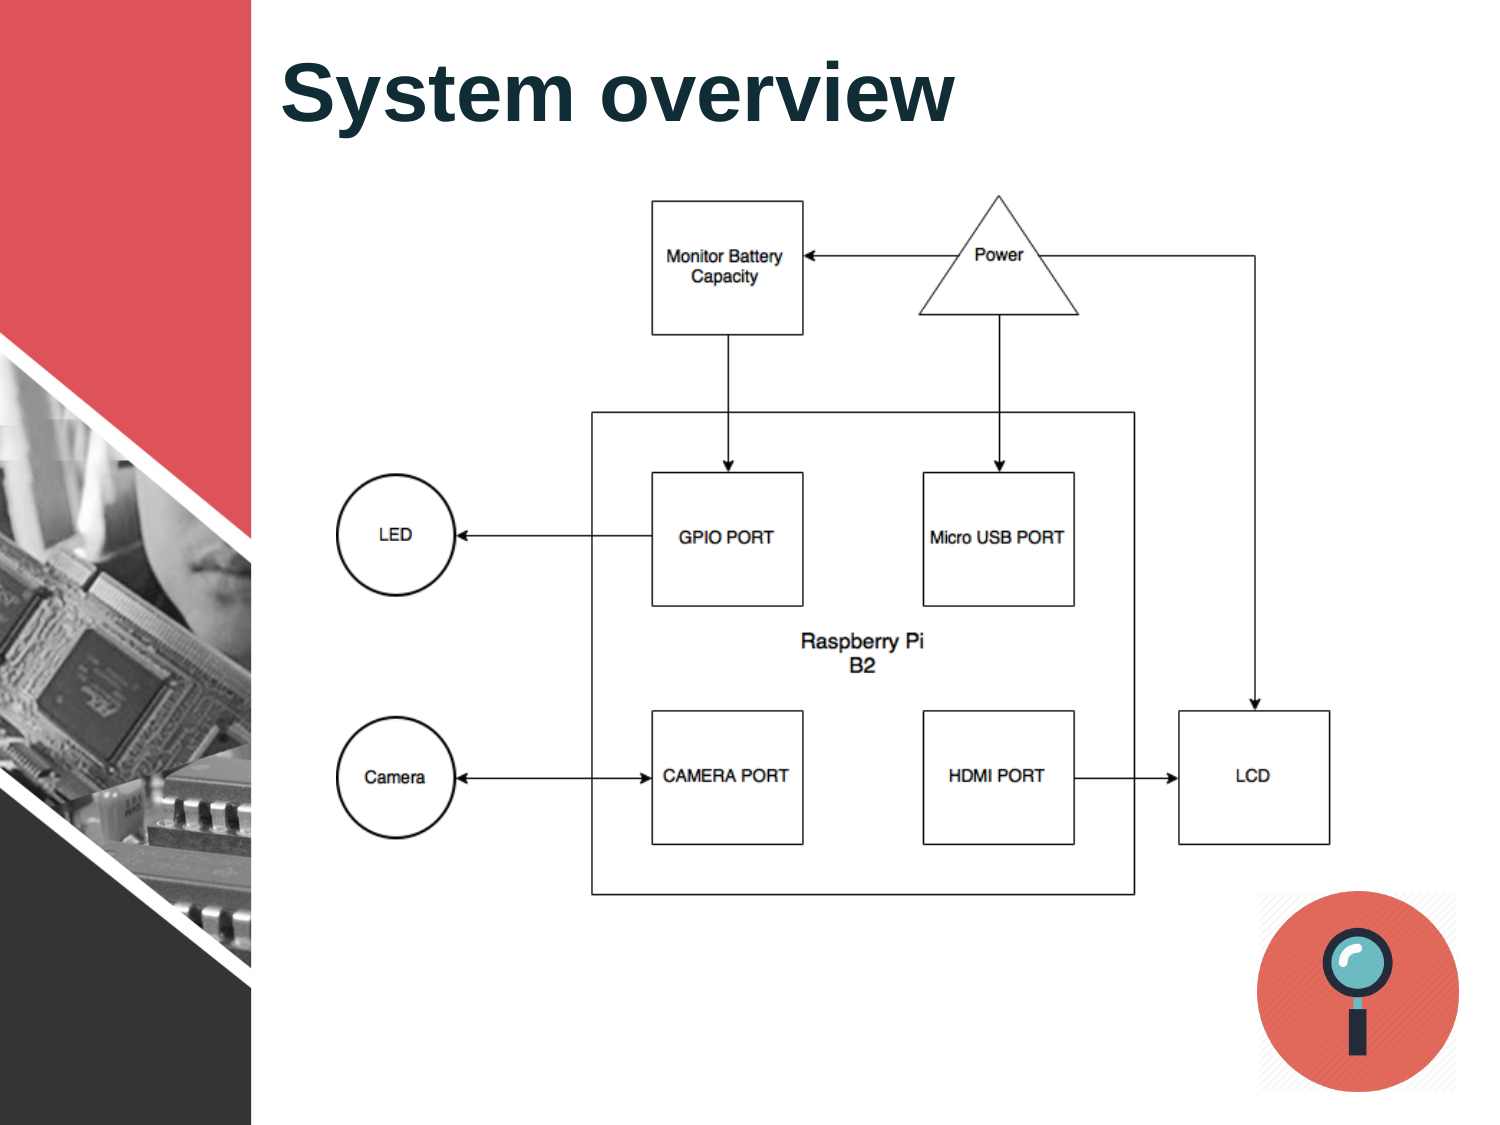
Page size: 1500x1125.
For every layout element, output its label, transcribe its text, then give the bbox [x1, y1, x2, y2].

title System overview [265, 0, 1500, 176]
picture [0, 0, 1500, 1125]
